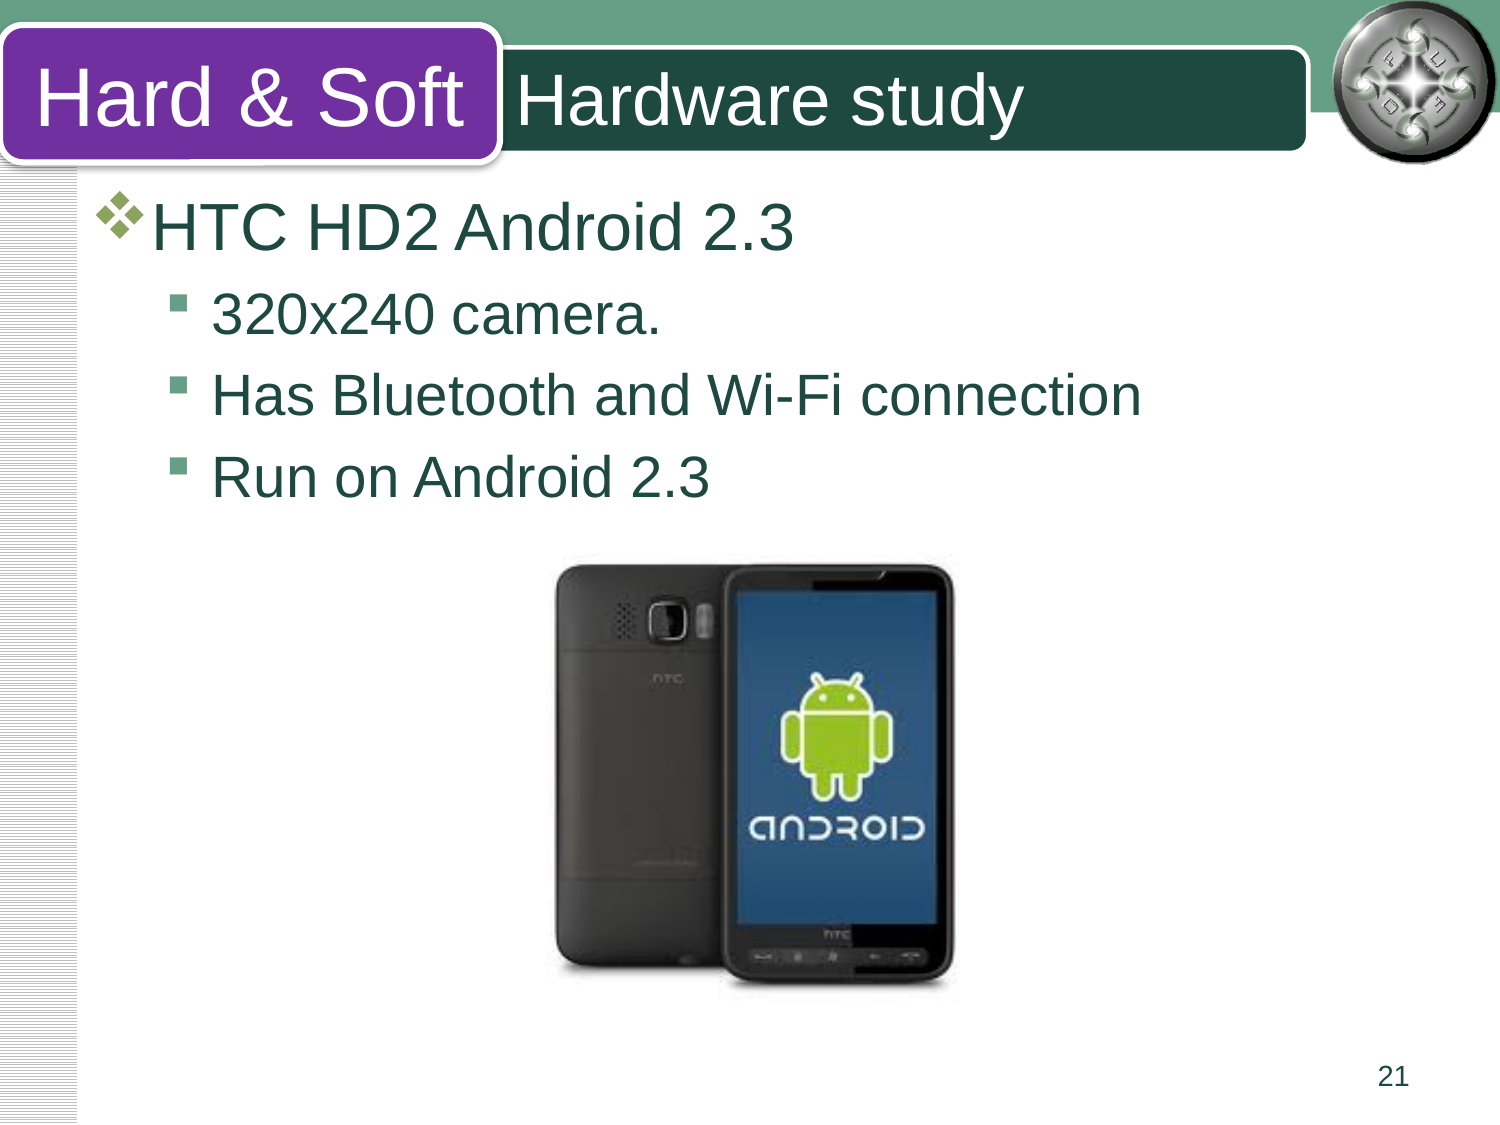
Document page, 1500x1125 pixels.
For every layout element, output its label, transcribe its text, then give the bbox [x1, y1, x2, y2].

text_box Hard & Soft [0, 21, 504, 166]
picture [512, 537, 1003, 1013]
slide_number 21 [1074, 1049, 1426, 1103]
picture [1312, 0, 1500, 201]
title Hardware study [508, 49, 1307, 143]
list HTC HD2 Android 2.3 320x240 camera. Has Bluetooth and Wi-Fi connection Run on Android 2.3 [74, 176, 1426, 1001]
